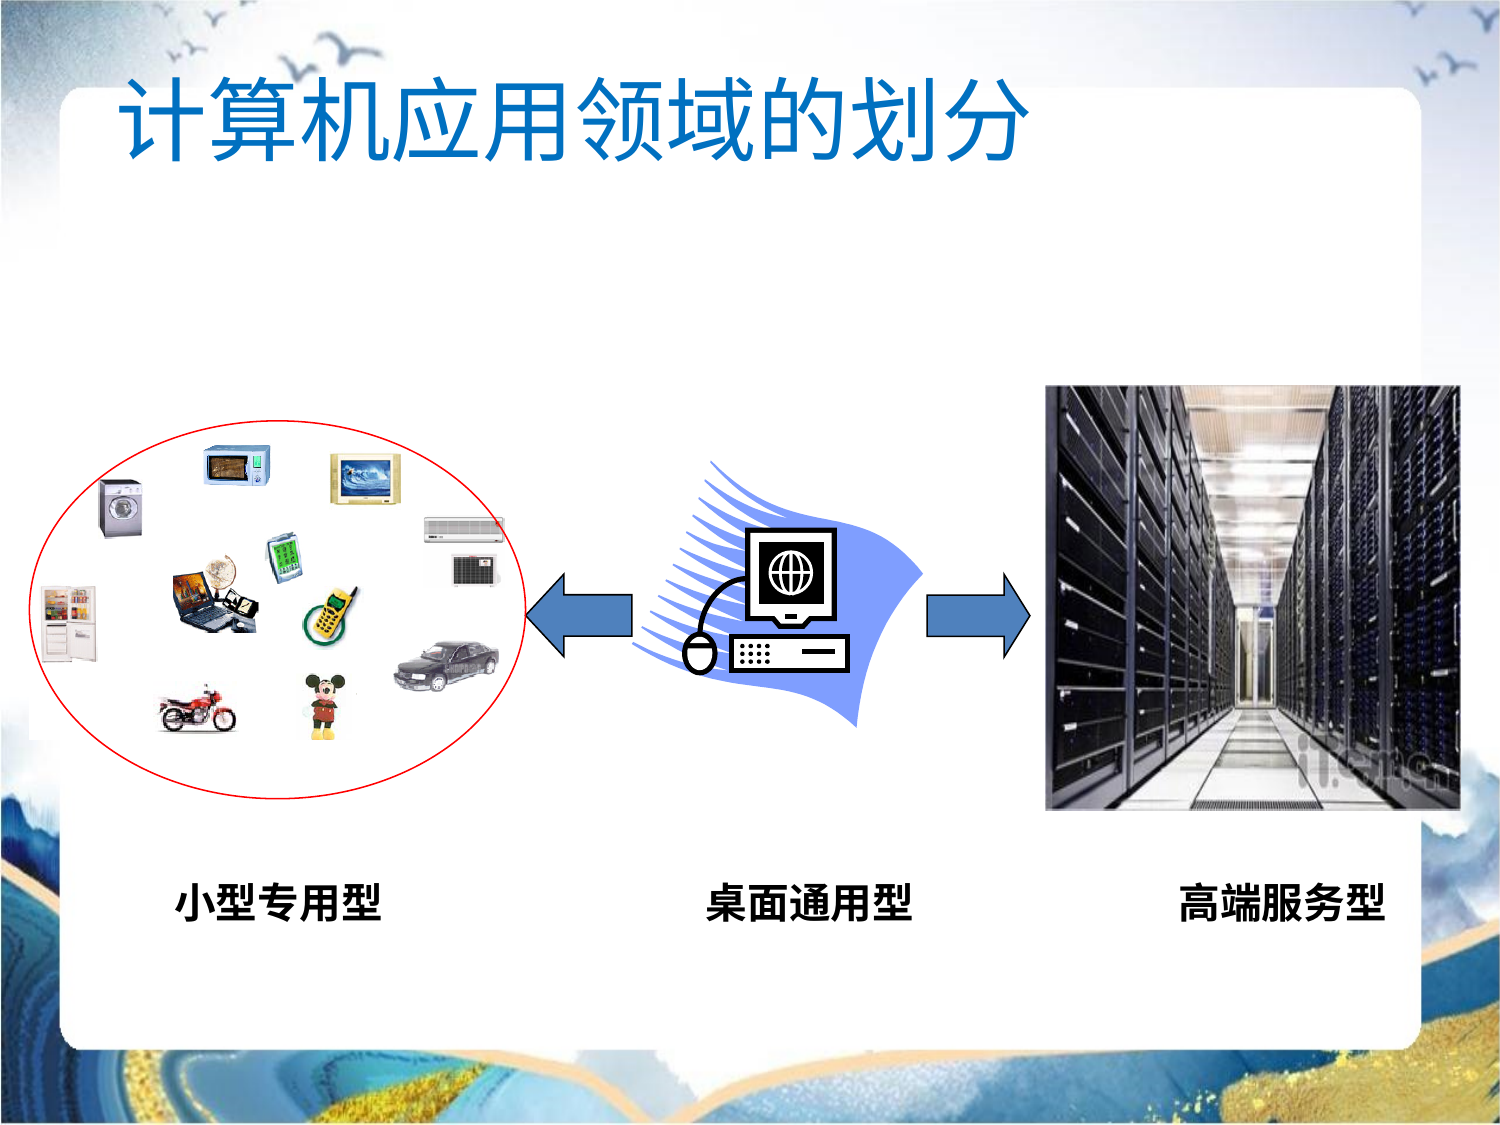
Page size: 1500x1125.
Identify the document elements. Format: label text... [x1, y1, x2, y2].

text_box [201, 420, 354, 430]
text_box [29, 432, 509, 740]
text_box [513, 550, 526, 670]
picture [0, 0, 1500, 1125]
text_box [526, 574, 626, 657]
text_box [109, 749, 446, 799]
title 计算机应用领域的划分 [0, 39, 1150, 197]
text_box 小型专用型 [159, 869, 398, 935]
text_box 高端服务型 [1163, 869, 1403, 935]
text_box [929, 574, 1030, 657]
text_box [96, 78, 1447, 214]
text_box 桌面通用型 [690, 869, 930, 935]
